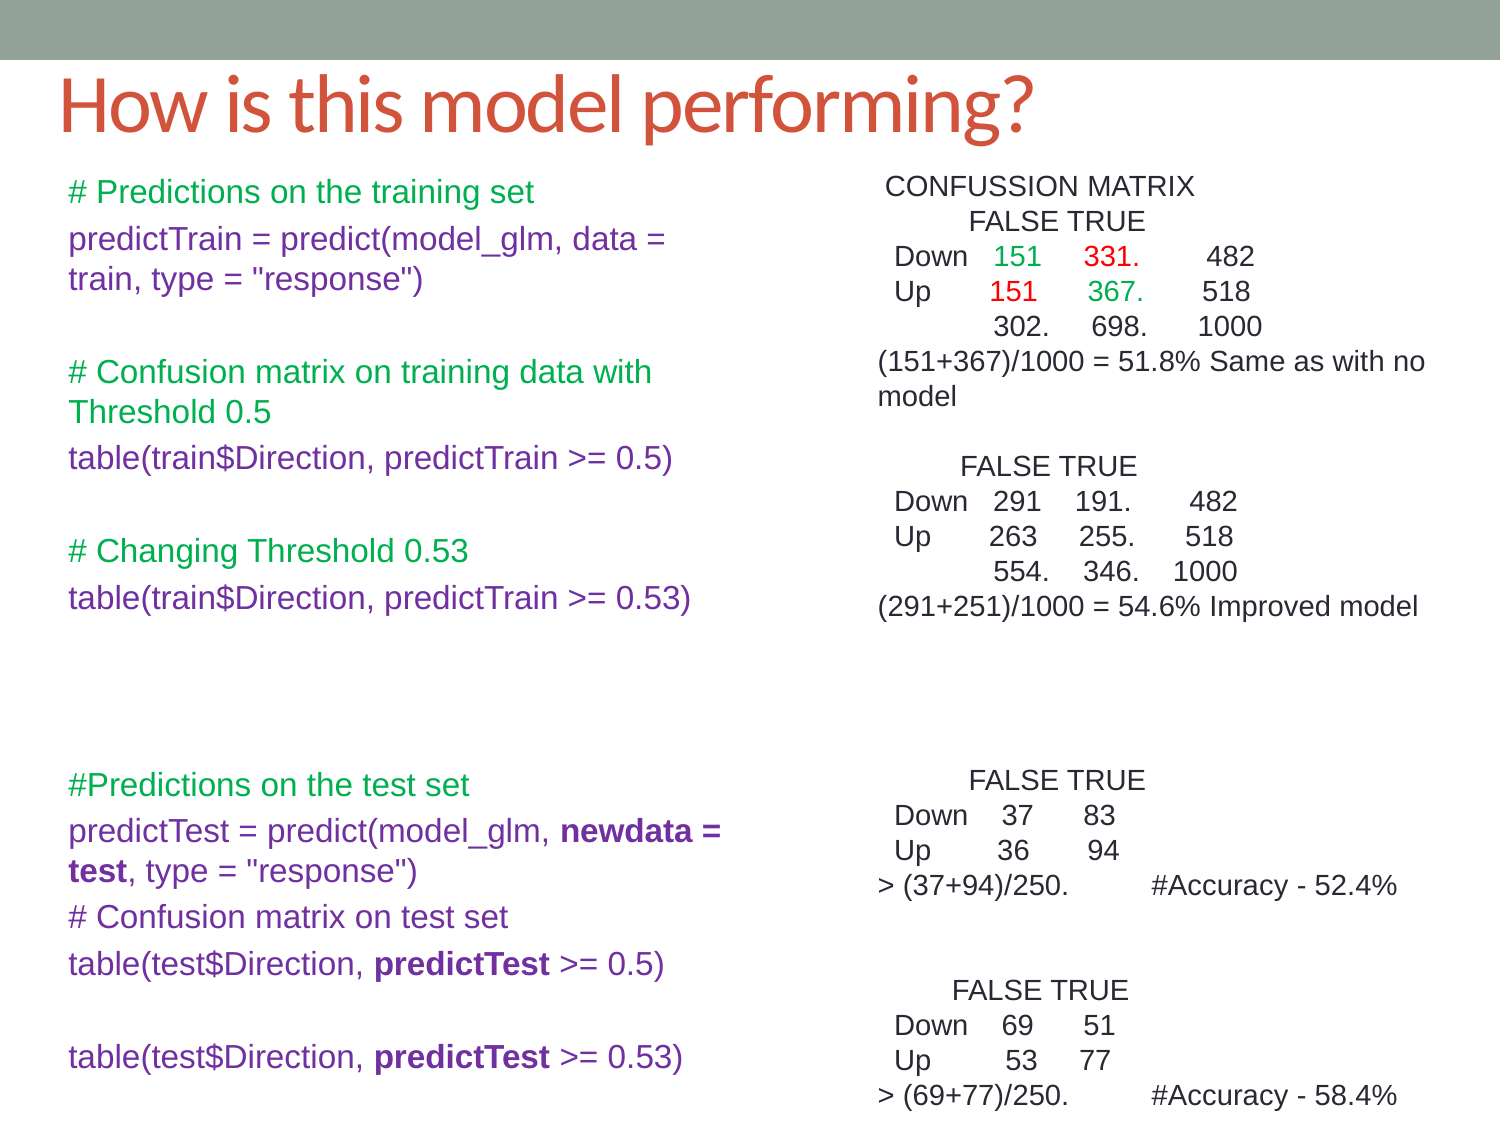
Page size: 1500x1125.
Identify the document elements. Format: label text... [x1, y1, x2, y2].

text_box CONFUSSION MATRIX FALSE TRUE Down 151 331. 482 Up 151 367. 518 302. 698. 1000 (151+367)/1000 = 51.8% Same as with no model FALSE TRUE Down 291 191. 482 Up 263 255. 518 554. 346. 1000 (291+251)/1000 = 54.6% Improved model FALSE TRUE Down 37 83 Up 36 94 > (37+94)/250. #Accuracy - 52.4% FALSE TRUE Down 69 51 Up 53 77 > (69+77)/250. #Accuracy - 58.4% [862, 159, 1500, 1125]
title How is this model performing? [44, 15, 1332, 185]
list # Predictions on the training set predictTrain = predict(model_glm, data = train, type = "response") # Confusion matrix on training data with Threshold 0.5 table(train$Direction, predictTrain >= 0.5) # Changing Threshold 0.53 table(train$Direction, predictTrain >= 0.53) #Predictions on the test set predictTest = predict(model_glm, newdata = test, type = "response") # Confusion matrix on test set table(test$Direction, predictTest >= 0.5) table(test$Direction, predictTest >= 0.53) [53, 162, 750, 1110]
